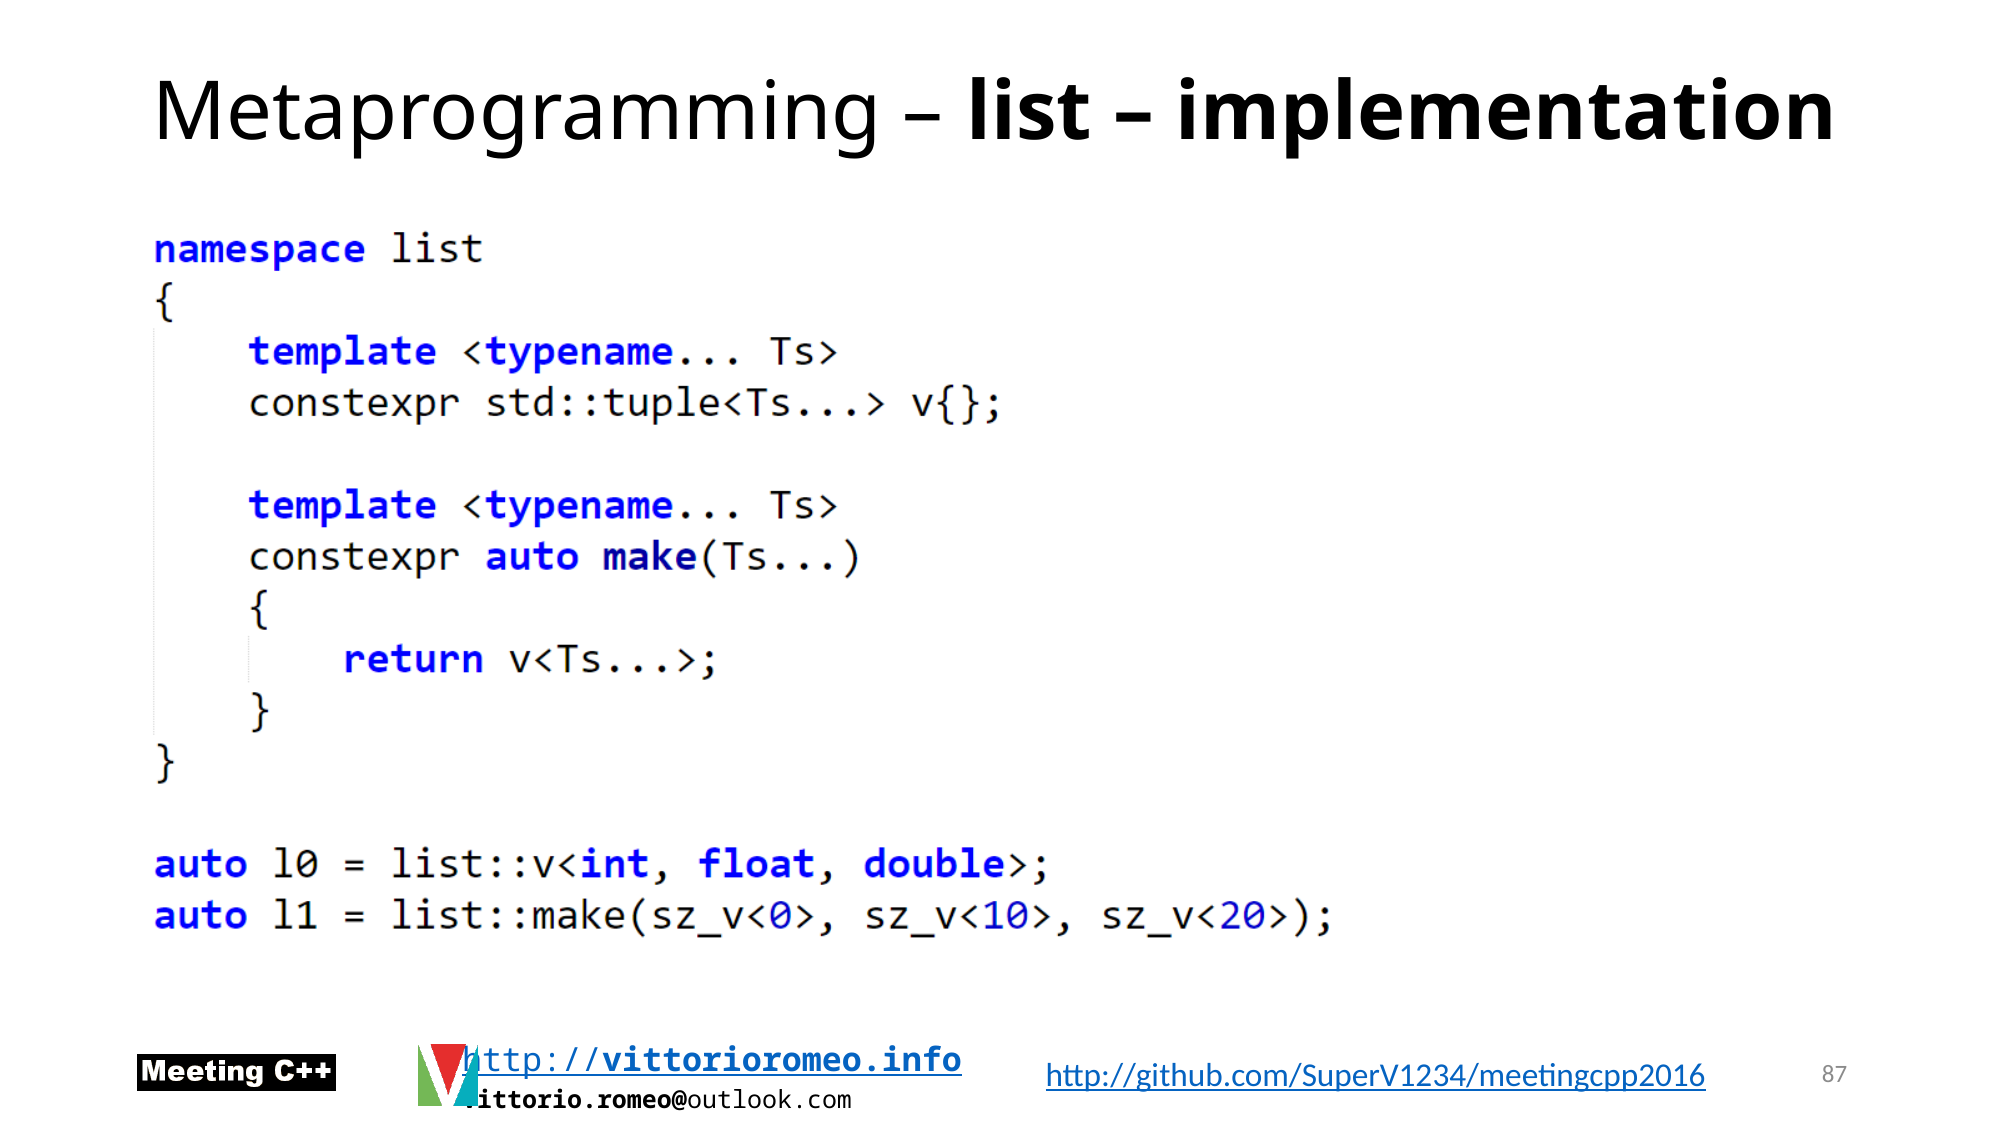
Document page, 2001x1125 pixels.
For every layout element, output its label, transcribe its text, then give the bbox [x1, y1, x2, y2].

title Metaprogramming – list – implementation [137, 59, 1863, 166]
slide_number 87 [1793, 1042, 1863, 1103]
picture [137, 221, 1332, 955]
picture [418, 1044, 478, 1106]
picture [137, 1054, 336, 1091]
